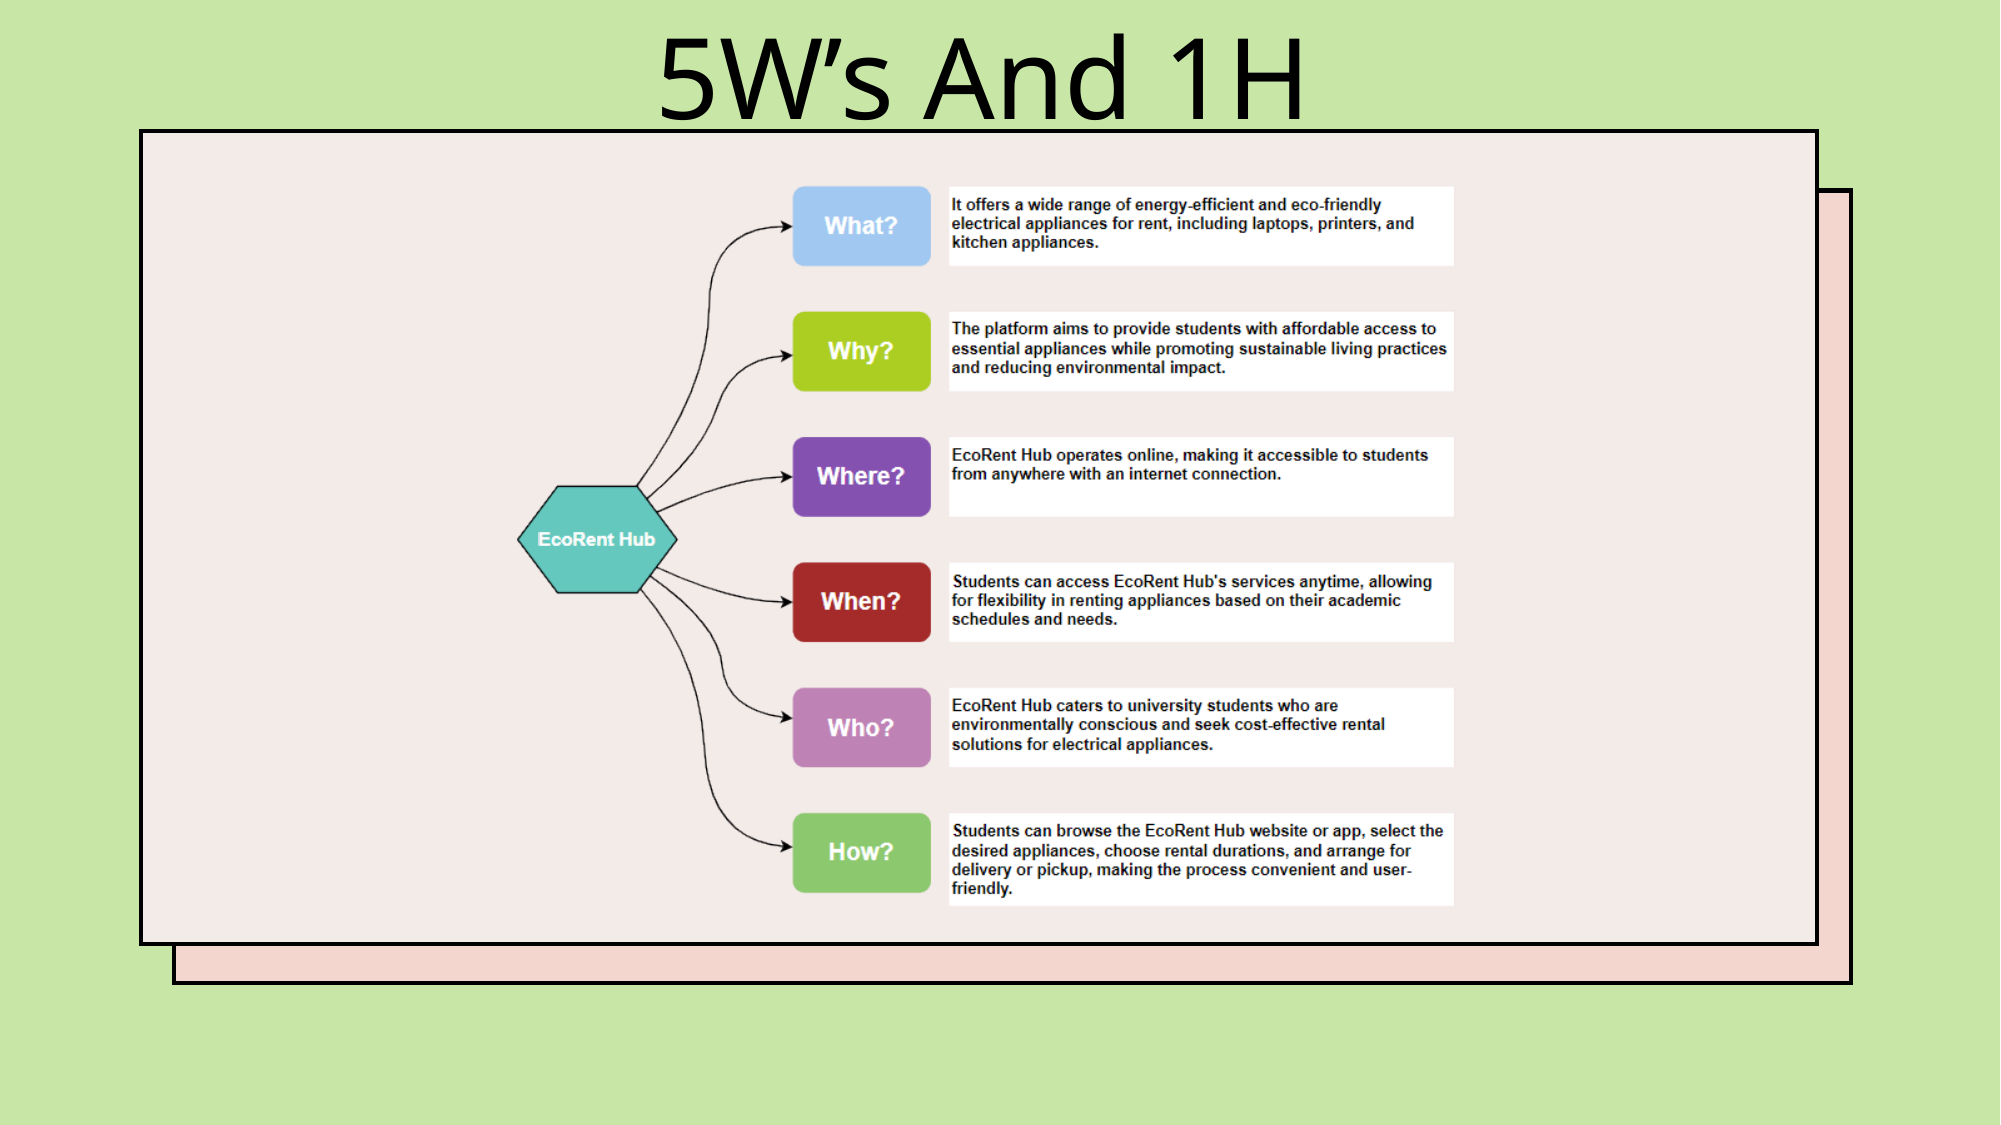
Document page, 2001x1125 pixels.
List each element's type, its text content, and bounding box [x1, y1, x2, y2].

picture [506, 167, 1494, 927]
text_box 5W’s And 1H [640, 0, 1360, 150]
